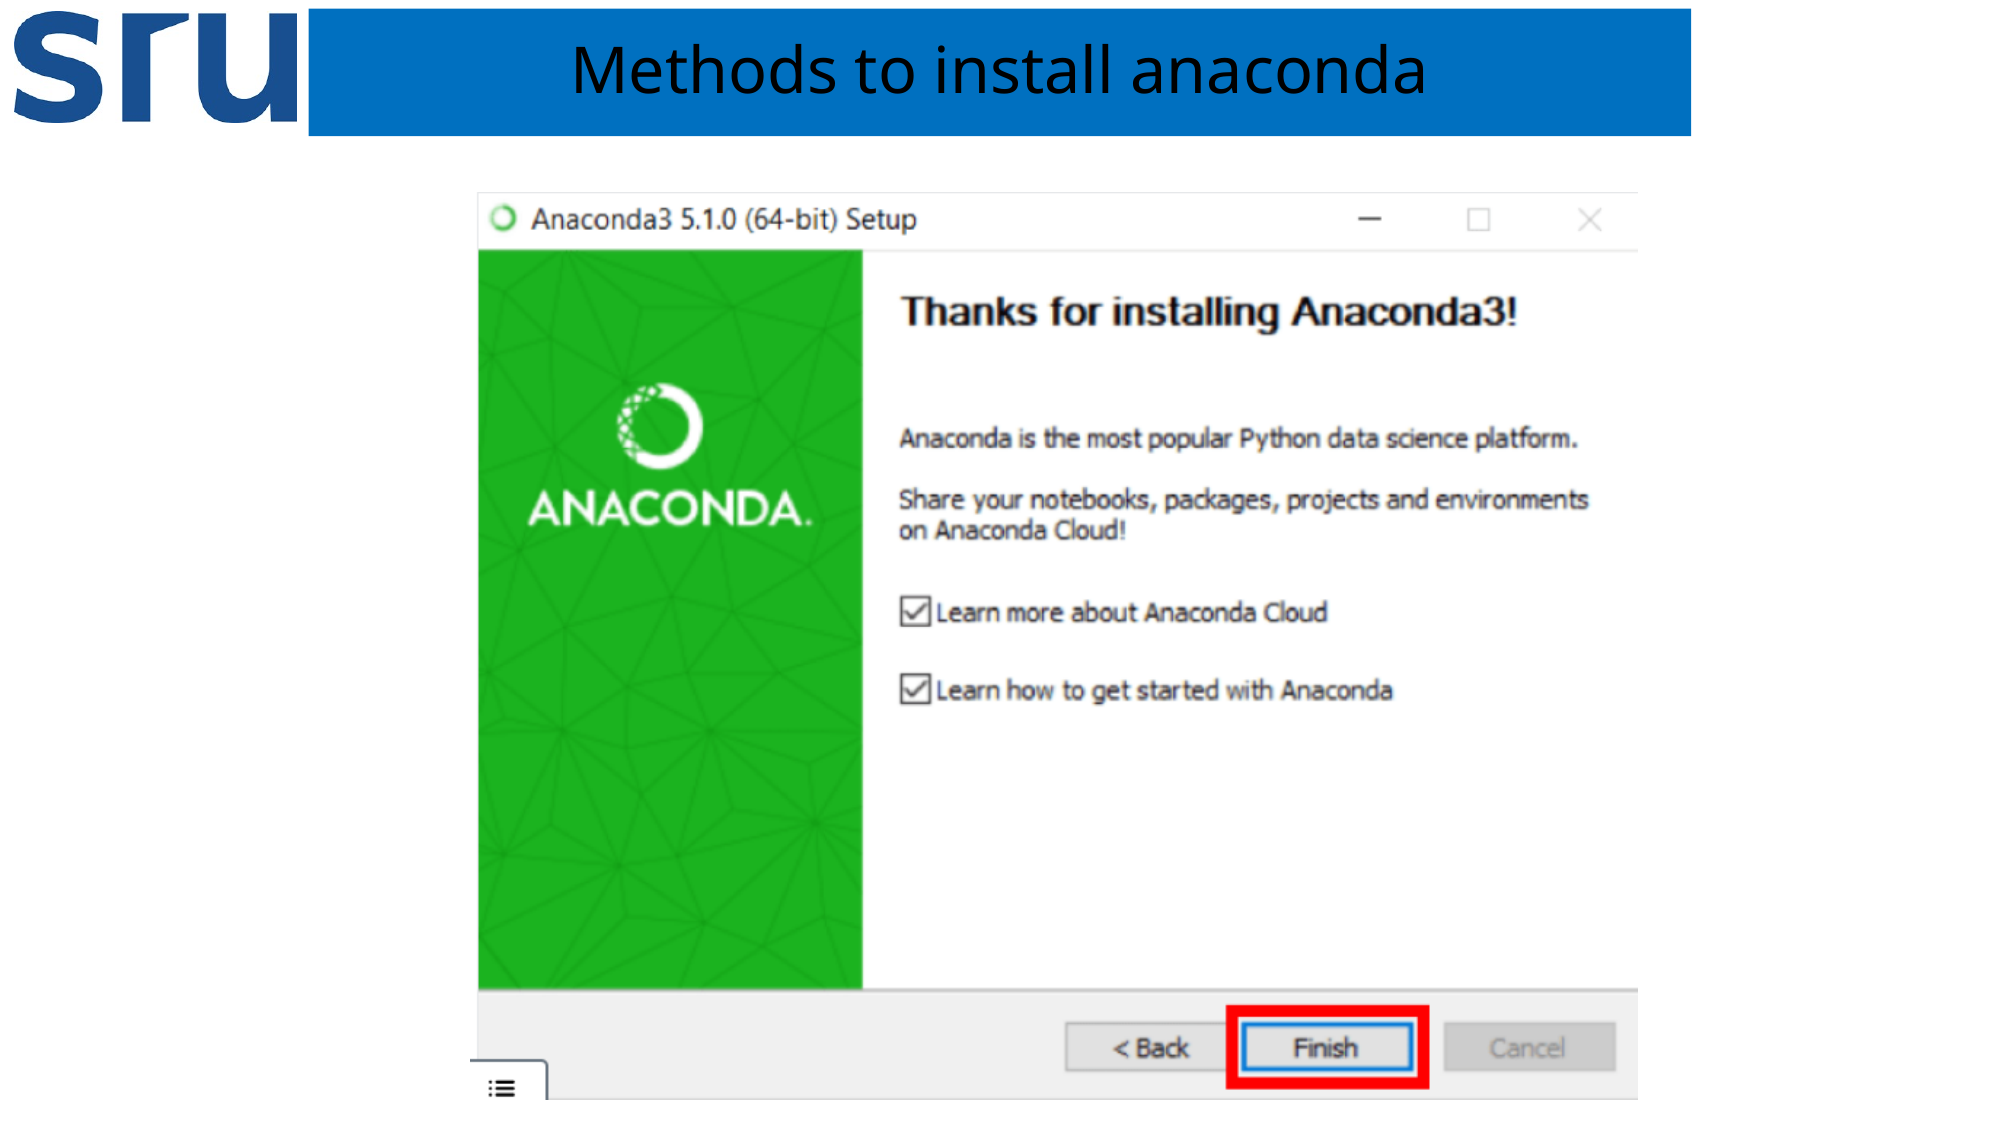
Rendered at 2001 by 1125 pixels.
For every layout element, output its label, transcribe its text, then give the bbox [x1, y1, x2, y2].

picture [13, 10, 298, 124]
picture [470, 191, 1638, 1101]
title Methods to install anaconda [308, 8, 1692, 137]
